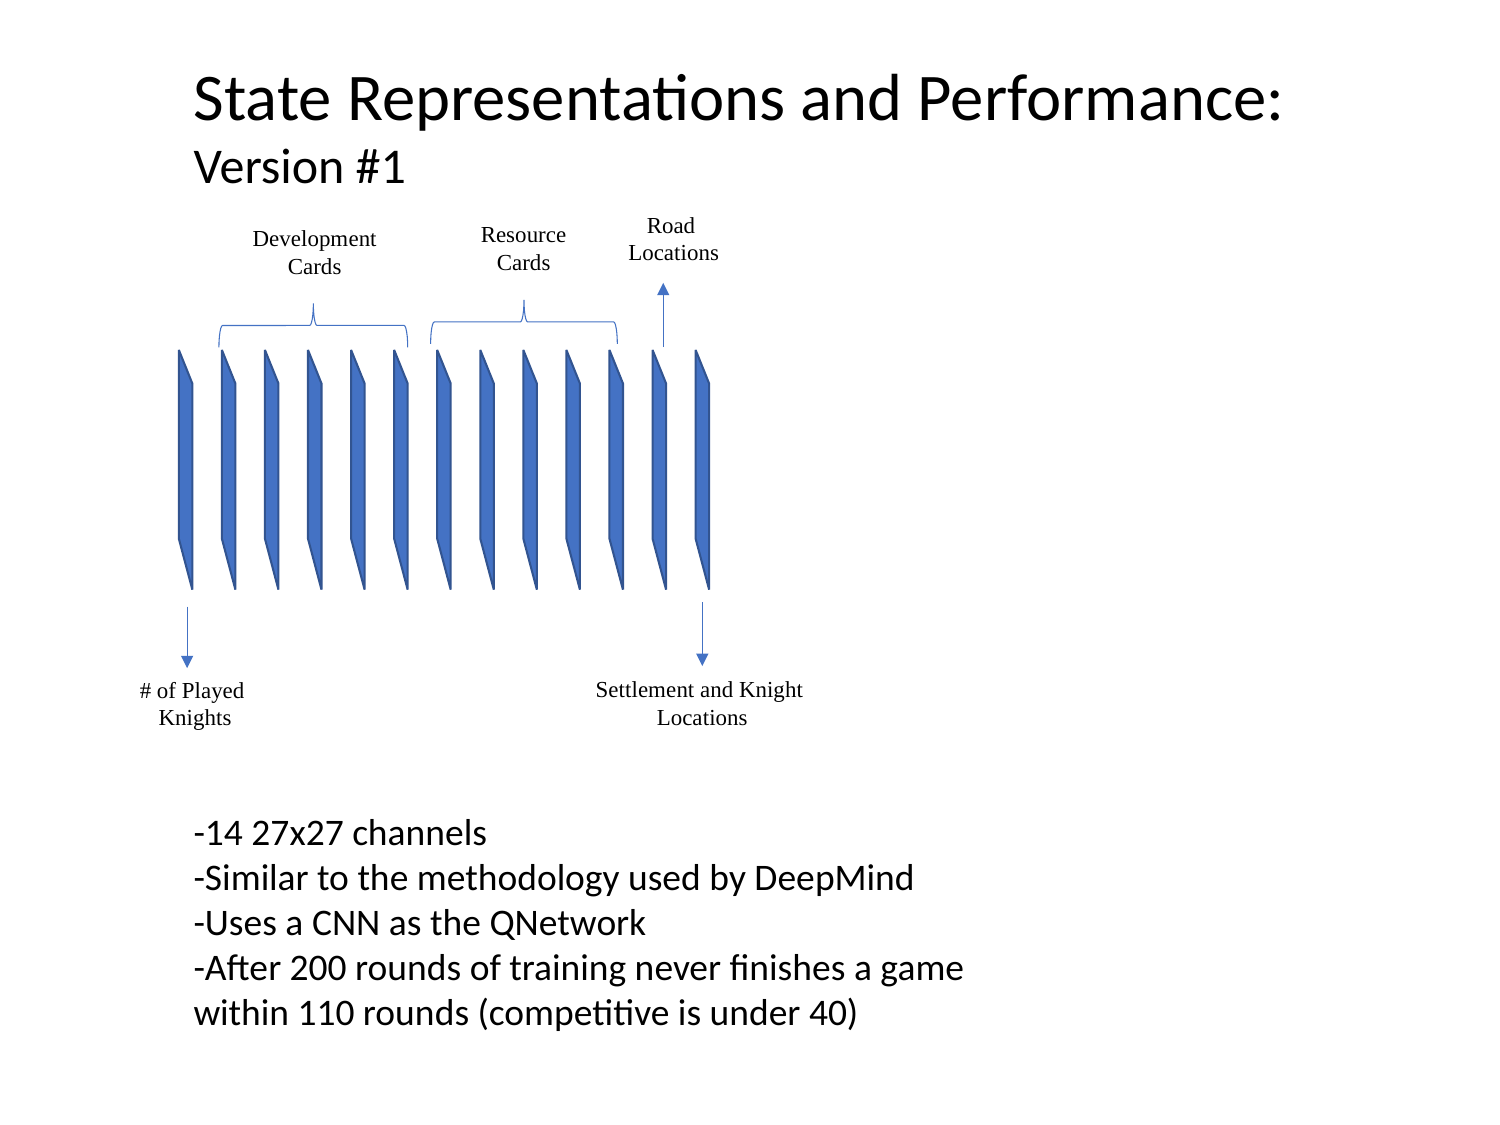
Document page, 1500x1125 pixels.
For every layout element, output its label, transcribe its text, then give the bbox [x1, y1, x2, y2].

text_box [55, 606, 330, 739]
text_box [436, 349, 452, 590]
text_box [393, 349, 409, 590]
text_box [430, 299, 536, 344]
text_box [350, 349, 366, 590]
text_box [608, 349, 625, 590]
text_box Settlement and Knight Locations [565, 667, 840, 738]
text_box [220, 349, 237, 590]
text_box [522, 349, 538, 590]
text_box [651, 349, 668, 590]
text_box -14 27x27 channels -Similar to the methodology used by DeepMind -Uses a CNN as the QNetwork -After 200 rounds of training never finishes a game within 110 rounds (competitive is under 40) [178, 800, 1056, 1041]
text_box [536, 202, 811, 347]
text_box [218, 303, 409, 348]
text_box [694, 349, 711, 590]
text_box State Representations and Performance: Version #1 [178, 46, 1352, 202]
text_box Development Cards [193, 216, 436, 287]
text_box [263, 349, 280, 590]
text_box [479, 349, 495, 590]
text_box [177, 349, 194, 590]
text_box Resource Cards [437, 212, 536, 283]
text_box [306, 349, 323, 590]
text_box [565, 349, 581, 590]
